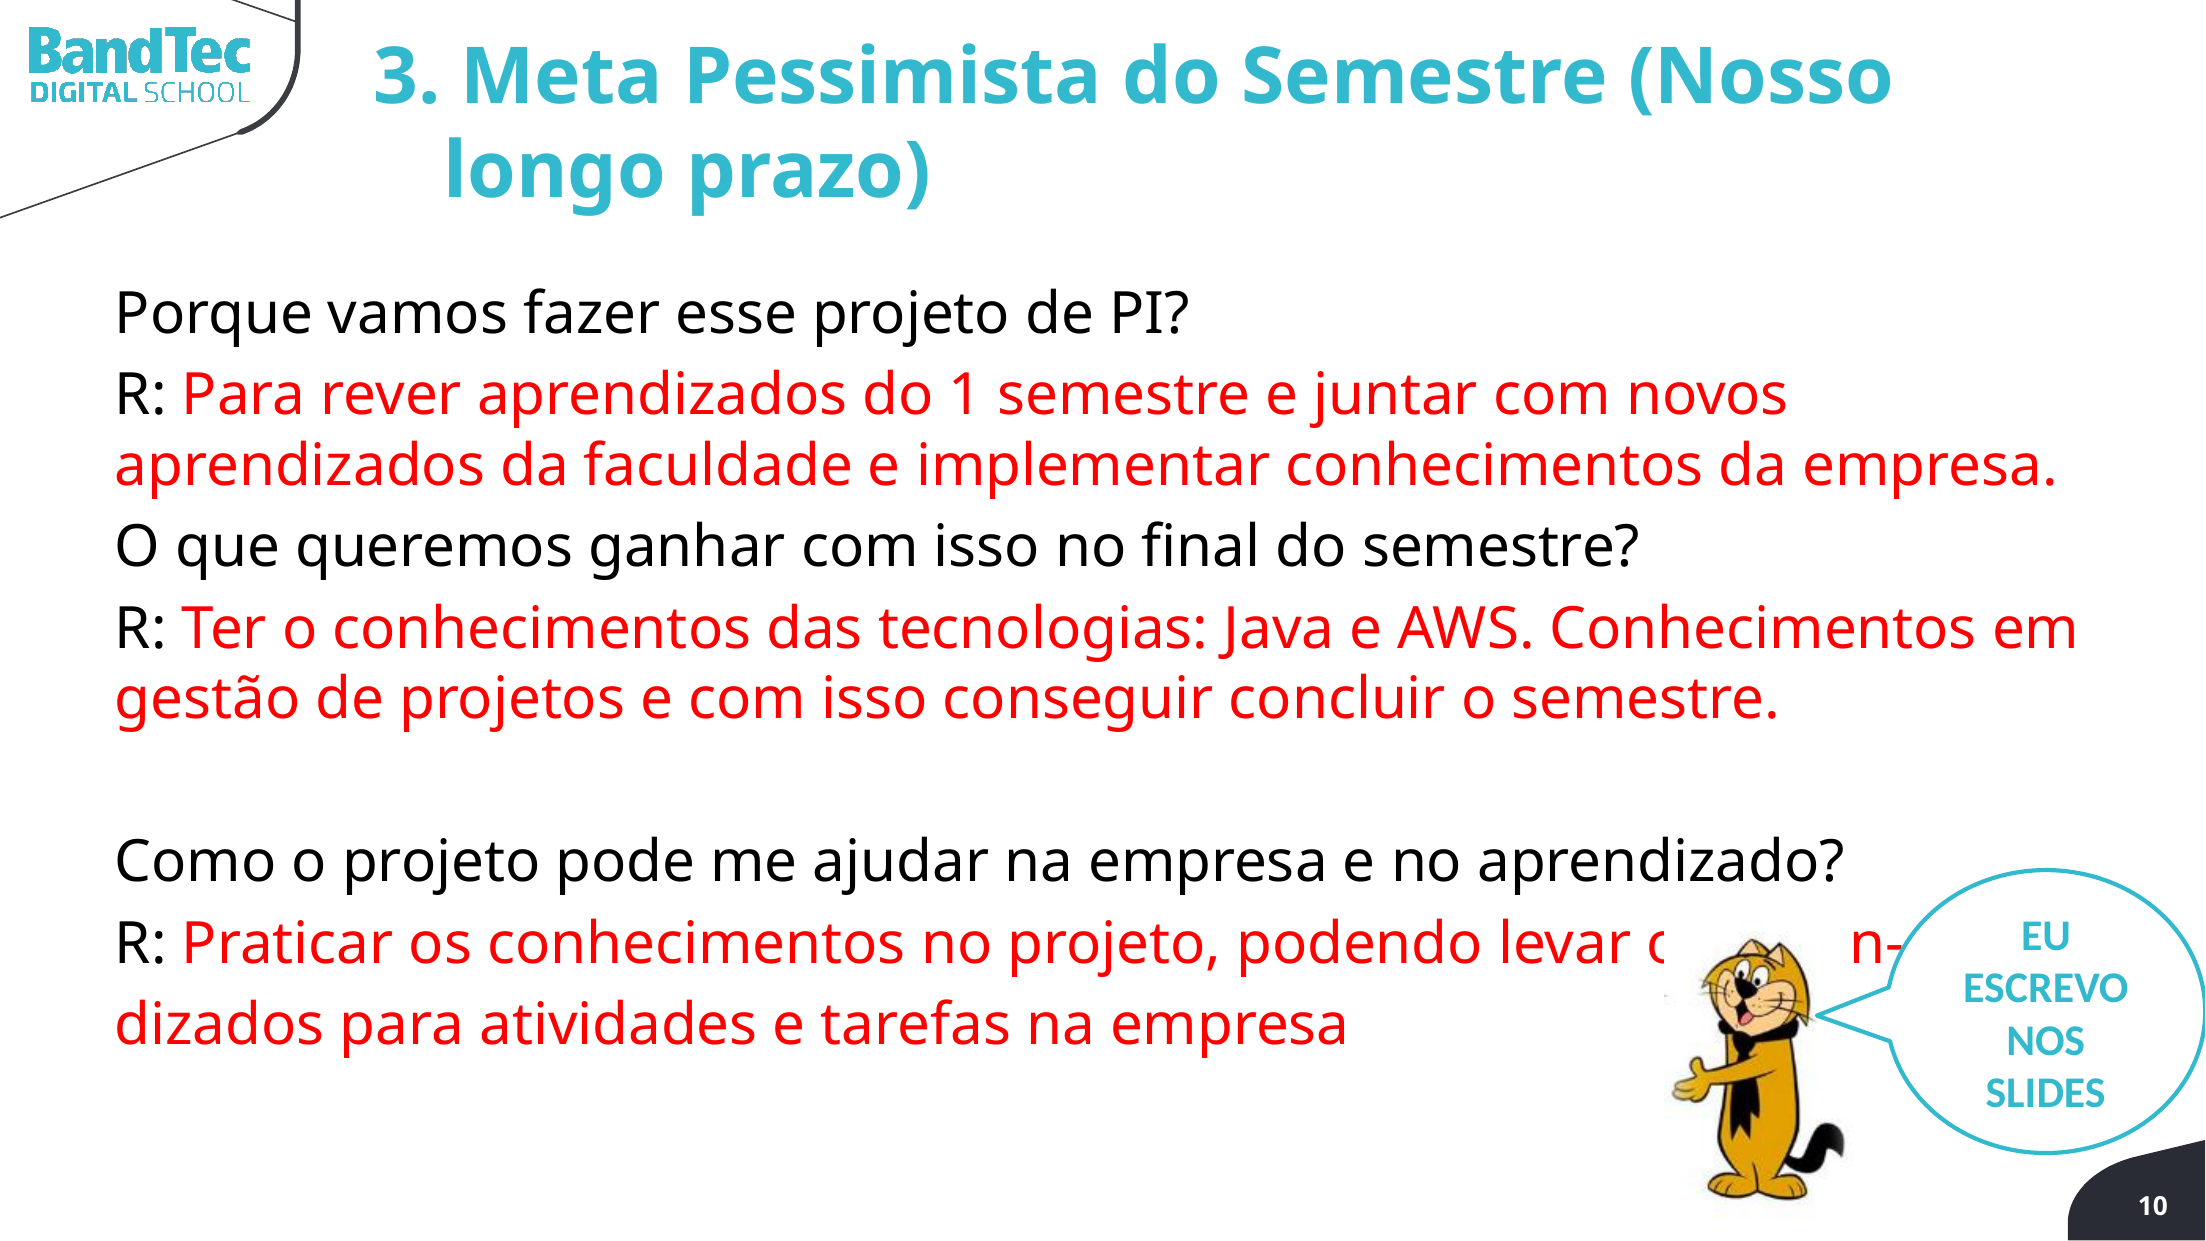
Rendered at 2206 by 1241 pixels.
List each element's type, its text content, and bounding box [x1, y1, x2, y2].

list 3. Meta Pessimista do Semestre (Nosso longo prazo) [358, 17, 2128, 144]
slide_number 10 [2067, 1186, 2172, 1223]
text_box EU ESCREVO NOS SLIDES [1858, 867, 2206, 1156]
picture [1664, 918, 1853, 1223]
list Porque vamos fazer esse projeto de PI? R: Para rever aprendizados do 1 semestre e juntar com novos aprendizados da faculdade e implementar conhecimentos da empresa. O que queremos ganhar com isso no final do semestre? R: Ter o conhecimentos das tecnologias: Java e AWS. Conhecimentos em gestão de projetos e com isso conseguir concluir o semestre. Como o projeto pode me ajudar na empresa e no aprendizado? R: Praticar os conhecimentos no projeto, podendo levar os apren- dizados para atividades e tarefas na empresa [100, 267, 2143, 811]
picture [29, 27, 250, 110]
